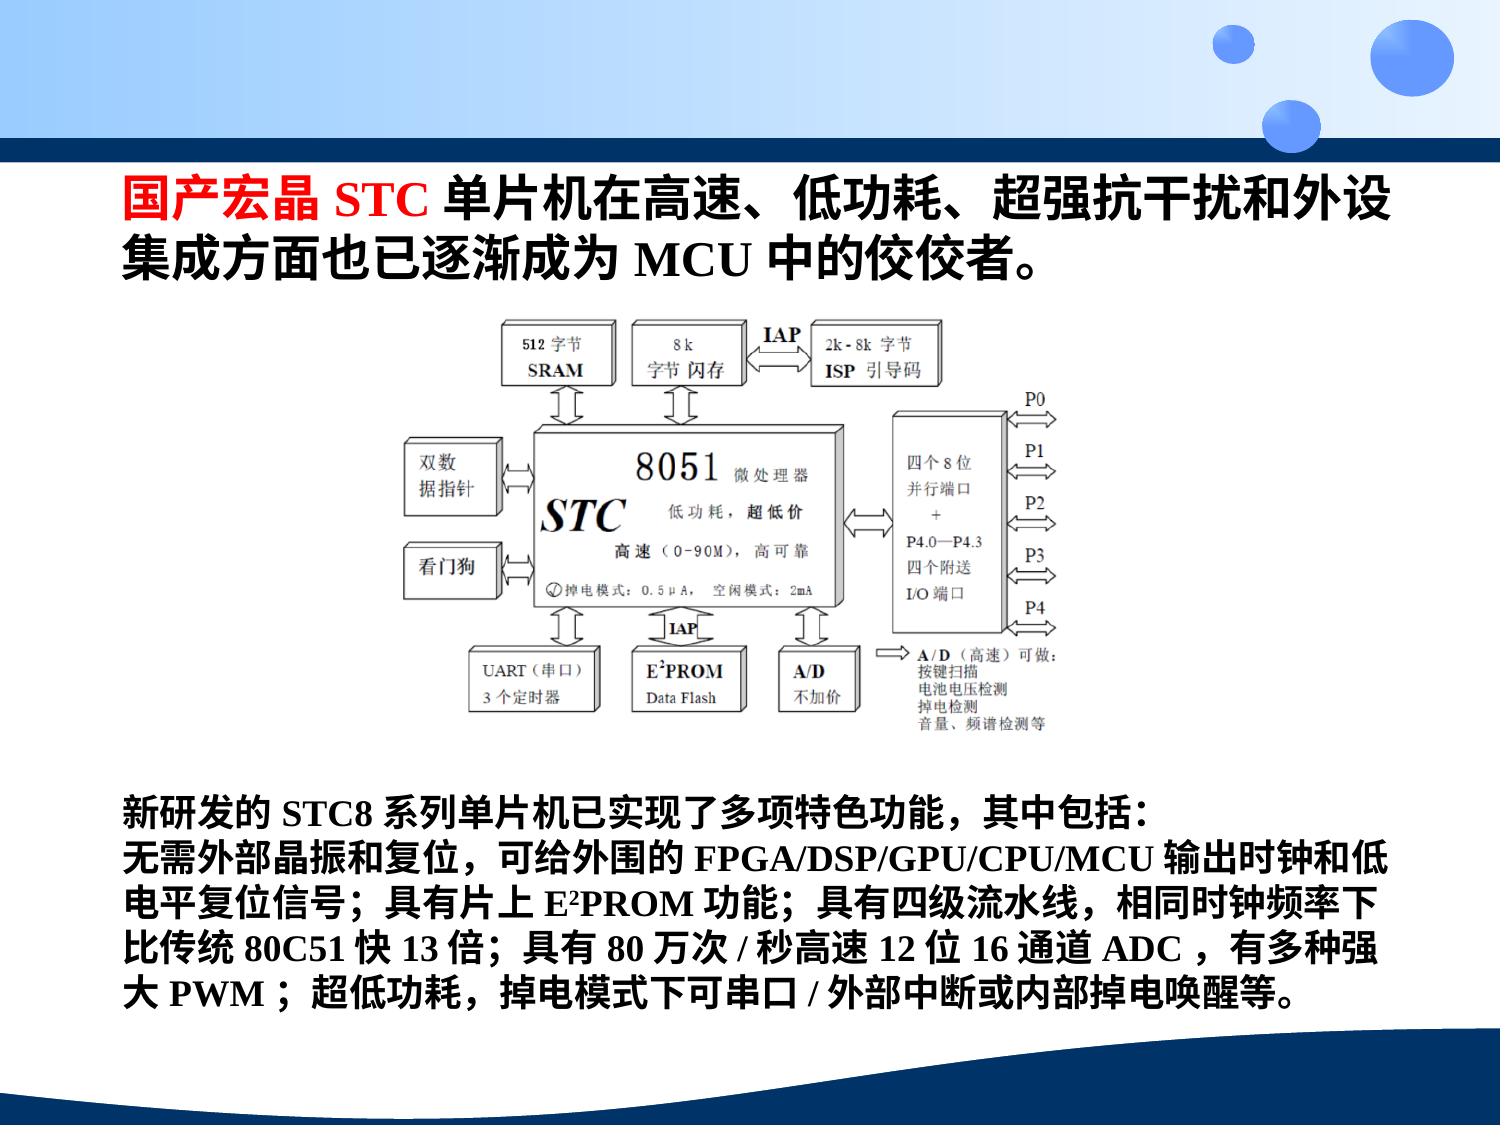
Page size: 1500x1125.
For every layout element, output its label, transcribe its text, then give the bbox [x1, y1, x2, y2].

text_box 新研发的STC8系列单片机已实现了多项特色功能，其中包括： 无需外部晶振和复位，可给外围的FPGA/DSP/GPU/CPU/MCU输出时钟和低电平复位信号；具有片上E2PROM功能；具有四级流水线，相同时钟频率下比传统80C51快13倍；具有80万次/秒高速12位16通道ADC，有多种强大PWM；超低功耗，掉电模式下可串口/外部中断或内部掉电唤醒等。 [107, 781, 1408, 1022]
text_box 国产宏晶STC单片机在高速、低功耗、超强抗干扰和外设集成方面也已逐渐成为MCU中的佼佼者。 [106, 158, 1433, 294]
picture [371, 294, 1086, 743]
